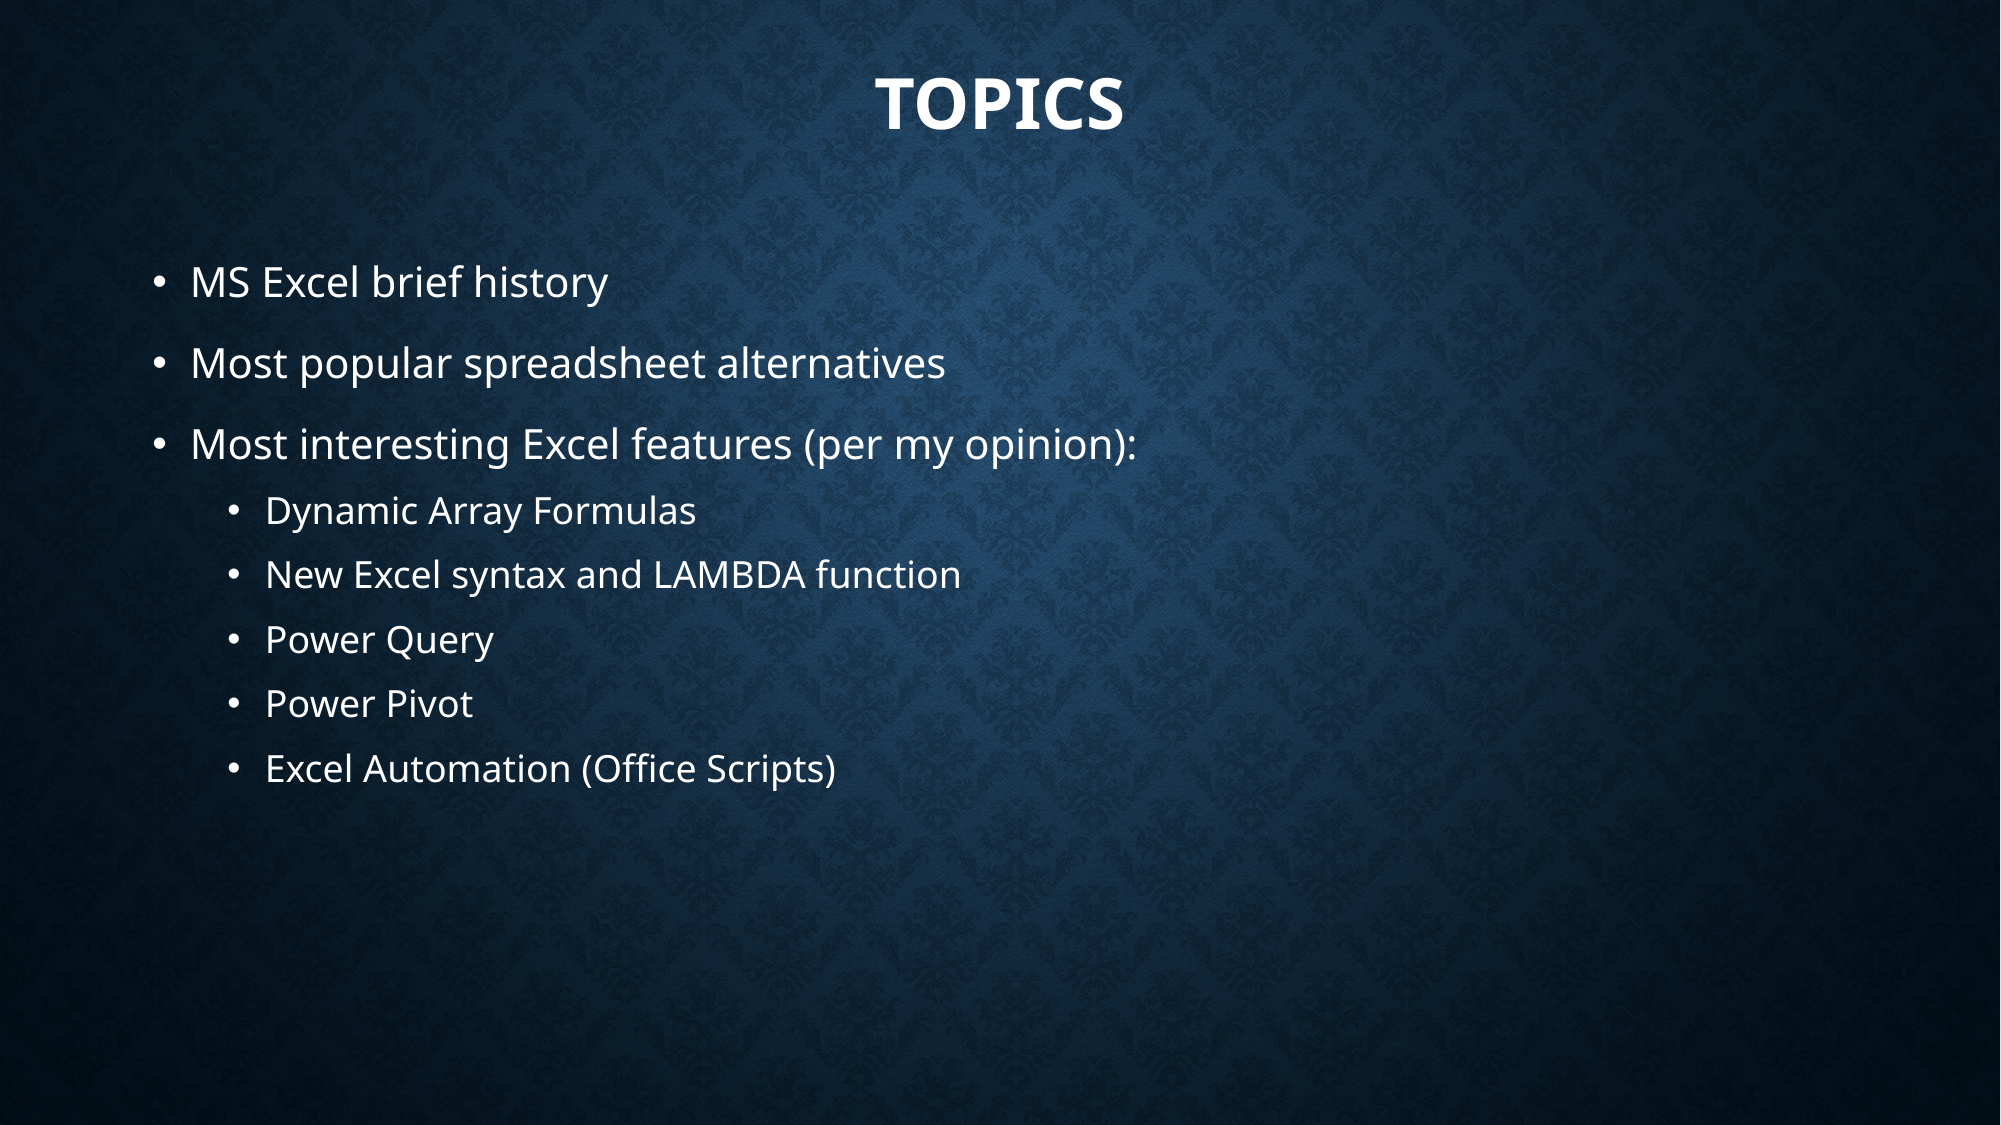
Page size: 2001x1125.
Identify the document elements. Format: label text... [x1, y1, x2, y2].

title Topics [137, 59, 1863, 154]
list MS Excel brief history Most popular spreadsheet alternatives Most interesting Excel features (per my opinion): Dynamic Array Formulas New Excel syntax and LAMBDA function Power Query Power Pivot Excel Automation (Office Scripts) [137, 238, 1863, 953]
